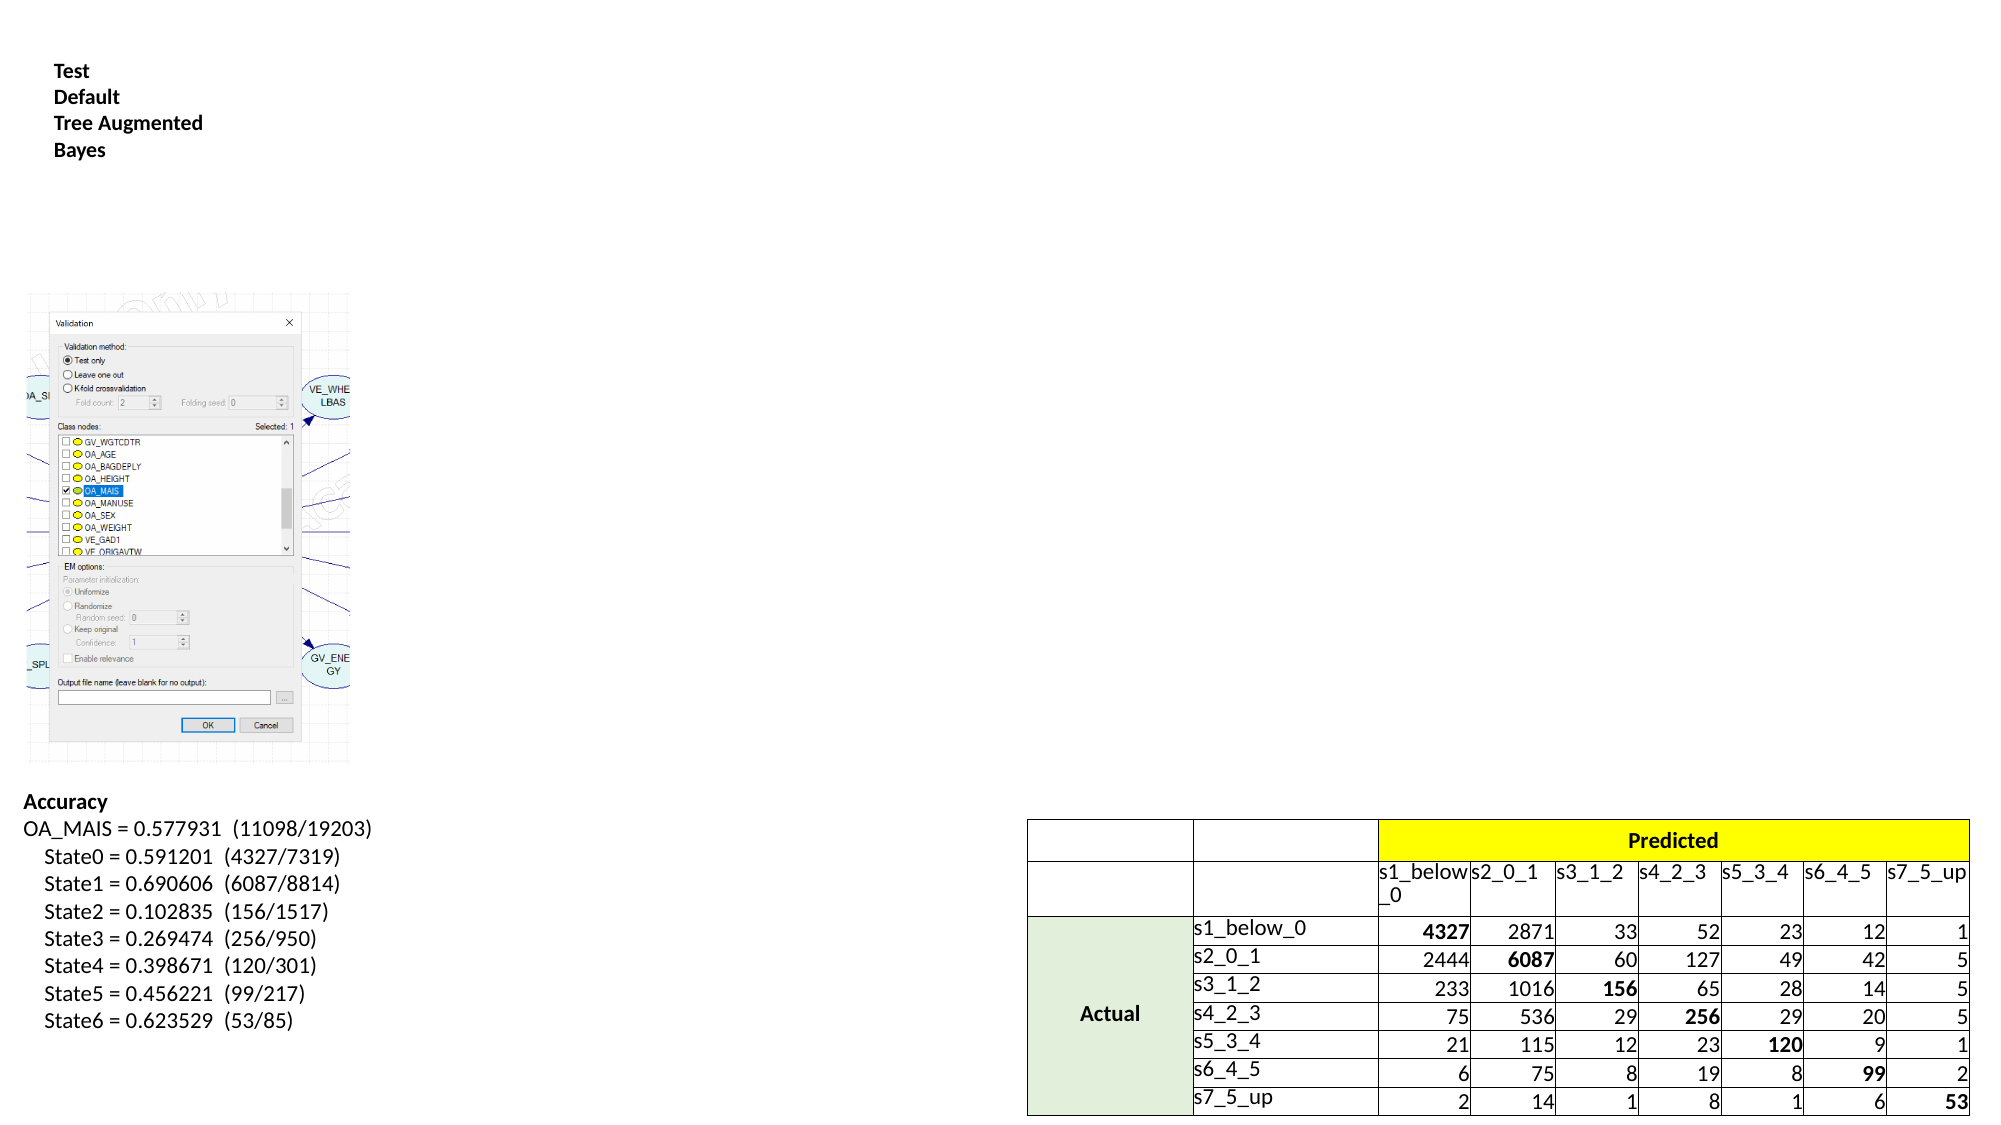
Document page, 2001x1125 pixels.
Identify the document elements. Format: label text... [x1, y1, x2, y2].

table_cell 1 [1556, 1088, 1638, 1115]
table_cell 2871 [1471, 917, 1555, 945]
table_cell 8 [1556, 1059, 1638, 1087]
table_cell 1016 [1471, 974, 1555, 1002]
table_cell [1028, 862, 1193, 916]
table_cell 12 [1804, 917, 1886, 945]
text_box Accuracy OA_MAIS = 0.577931 (11098/19203) State0 = 0.591201 (4327/7319) State1 = 0.690606 (6087/8814) State2 = 0.102835 (156/1517) State3 = 0.269474 (256/950) State4 = 0.398671 (120/301) State5 = 0.456221 (99/217) State6 = 0.623529 (53/85) [8, 778, 411, 1041]
table_cell 256 [1639, 1003, 1721, 1030]
table_cell s2_0_1 [1194, 946, 1378, 973]
table_cell s3_1_2 [1556, 862, 1638, 916]
table_cell 1 [1722, 1088, 1803, 1115]
table_cell 233 [1379, 974, 1470, 1002]
table_cell 1 [1887, 917, 1969, 945]
table_cell s4_2_3 [1194, 1003, 1378, 1030]
table_cell 2444 [1379, 946, 1470, 973]
table_cell 49 [1722, 946, 1803, 973]
table_cell 8 [1639, 1088, 1721, 1115]
picture [26, 292, 351, 764]
table_cell 75 [1471, 1059, 1555, 1087]
table_cell s4_2_3 [1639, 862, 1721, 916]
table_cell 156 [1556, 974, 1638, 1002]
text_box Test Default Tree Augmented Bayes [39, 49, 257, 169]
table_header [1028, 820, 1193, 861]
table_cell 2 [1379, 1088, 1470, 1115]
table_cell 12 [1556, 1031, 1638, 1058]
table_header [1194, 820, 1378, 861]
table_cell 14 [1804, 974, 1886, 1002]
table_cell 65 [1639, 974, 1721, 1002]
table_cell Actual [1028, 917, 1193, 1115]
table_cell s3_1_2 [1194, 974, 1378, 1002]
table_cell 19 [1639, 1059, 1721, 1087]
table_cell 9 [1804, 1031, 1886, 1058]
table_cell 5 [1887, 946, 1969, 973]
table_cell 115 [1471, 1031, 1555, 1058]
table_cell [1194, 862, 1378, 916]
table_cell 23 [1722, 917, 1803, 945]
table_cell 6 [1804, 1088, 1886, 1115]
table_cell 21 [1379, 1031, 1470, 1058]
table_cell 8 [1722, 1059, 1803, 1087]
table_cell s2_0_1 [1471, 862, 1555, 916]
table_cell 23 [1639, 1031, 1721, 1058]
table_cell 53 [1887, 1088, 1969, 1115]
table_cell 20 [1804, 1003, 1886, 1030]
table_cell 33 [1556, 917, 1638, 945]
table_cell 29 [1722, 1003, 1803, 1030]
table_cell 52 [1639, 917, 1721, 945]
table_cell s5_3_4 [1194, 1031, 1378, 1058]
table_cell 29 [1556, 1003, 1638, 1030]
table_cell 4327 [1379, 917, 1470, 945]
table_cell s5_3_4 [1722, 862, 1803, 916]
table_cell s7_5_up [1887, 862, 1969, 916]
table_header Predicted [1379, 820, 1969, 861]
table_cell s7_5_up [1194, 1088, 1378, 1115]
table_cell s1_below_0 [1379, 862, 1470, 916]
table_cell 99 [1804, 1059, 1886, 1087]
table_cell s1_below_0 [1194, 917, 1378, 945]
table_cell 75 [1379, 1003, 1470, 1030]
table_cell 5 [1887, 1003, 1969, 1030]
table_cell s6_4_5 [1194, 1059, 1378, 1087]
table_cell 1 [1887, 1031, 1969, 1058]
table_cell 42 [1804, 946, 1886, 973]
table_cell s6_4_5 [1804, 862, 1886, 916]
table_cell 6 [1379, 1059, 1470, 1087]
table_cell 2 [1887, 1059, 1969, 1087]
table_cell 28 [1722, 974, 1803, 1002]
table_cell 5 [1887, 974, 1969, 1002]
table_cell 536 [1471, 1003, 1555, 1030]
table_cell 14 [1471, 1088, 1555, 1115]
table_cell 6087 [1471, 946, 1555, 973]
table_cell 60 [1556, 946, 1638, 973]
table_cell 120 [1722, 1031, 1803, 1058]
table_cell 127 [1639, 946, 1721, 973]
